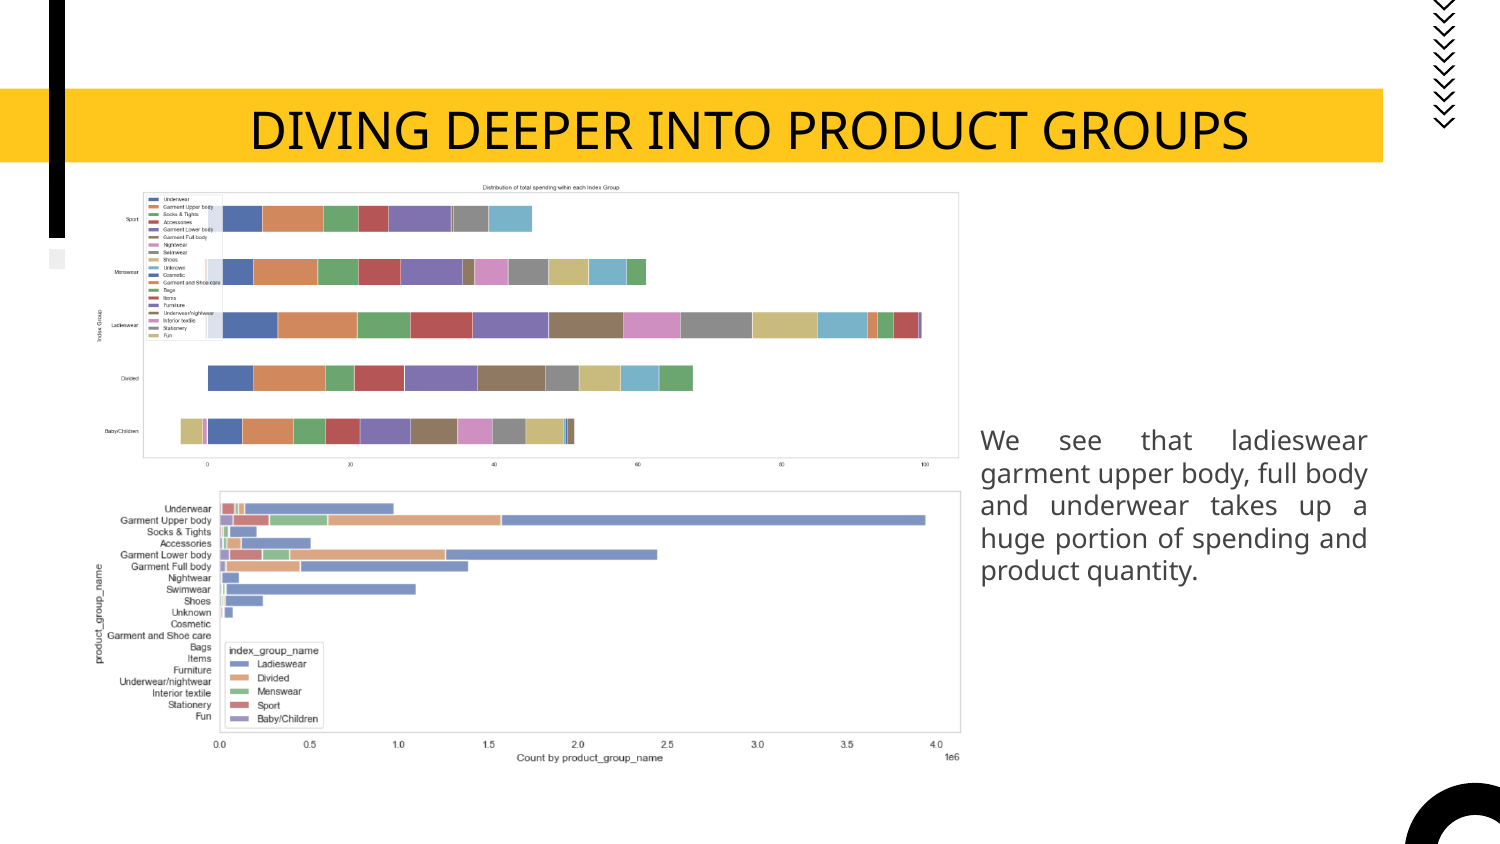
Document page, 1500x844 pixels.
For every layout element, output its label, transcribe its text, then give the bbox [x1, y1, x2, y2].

text_box We see that ladieswear garment upper body, full body and underwear takes up a huge portion of spending and product quantity. [965, 405, 1383, 604]
picture [87, 183, 966, 474]
title DIVING DEEPER INTO PRODUCT GROUPS [116, 88, 1383, 170]
picture [87, 486, 966, 771]
